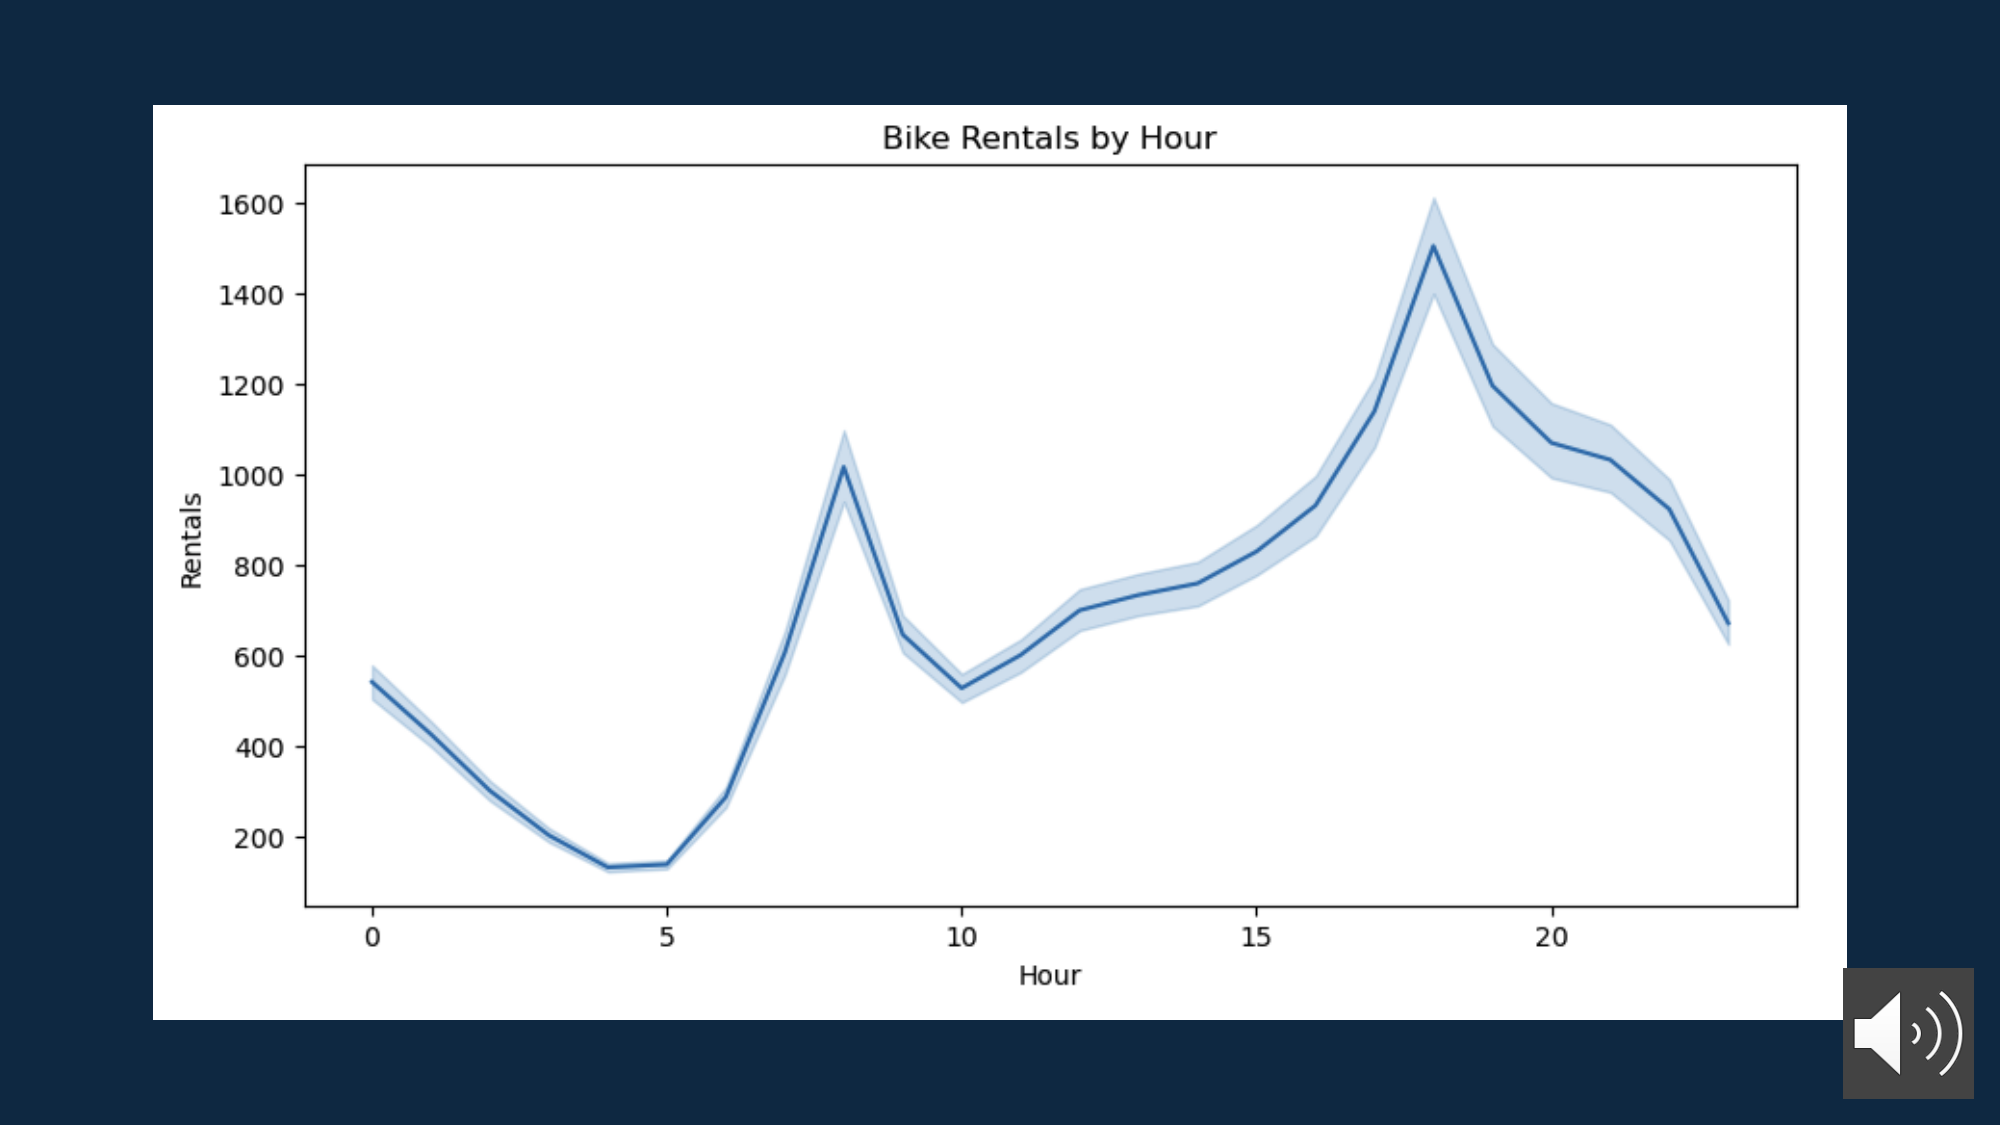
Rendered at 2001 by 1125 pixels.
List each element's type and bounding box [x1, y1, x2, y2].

list [153, 104, 1847, 1020]
picture [1841, 966, 1976, 1101]
